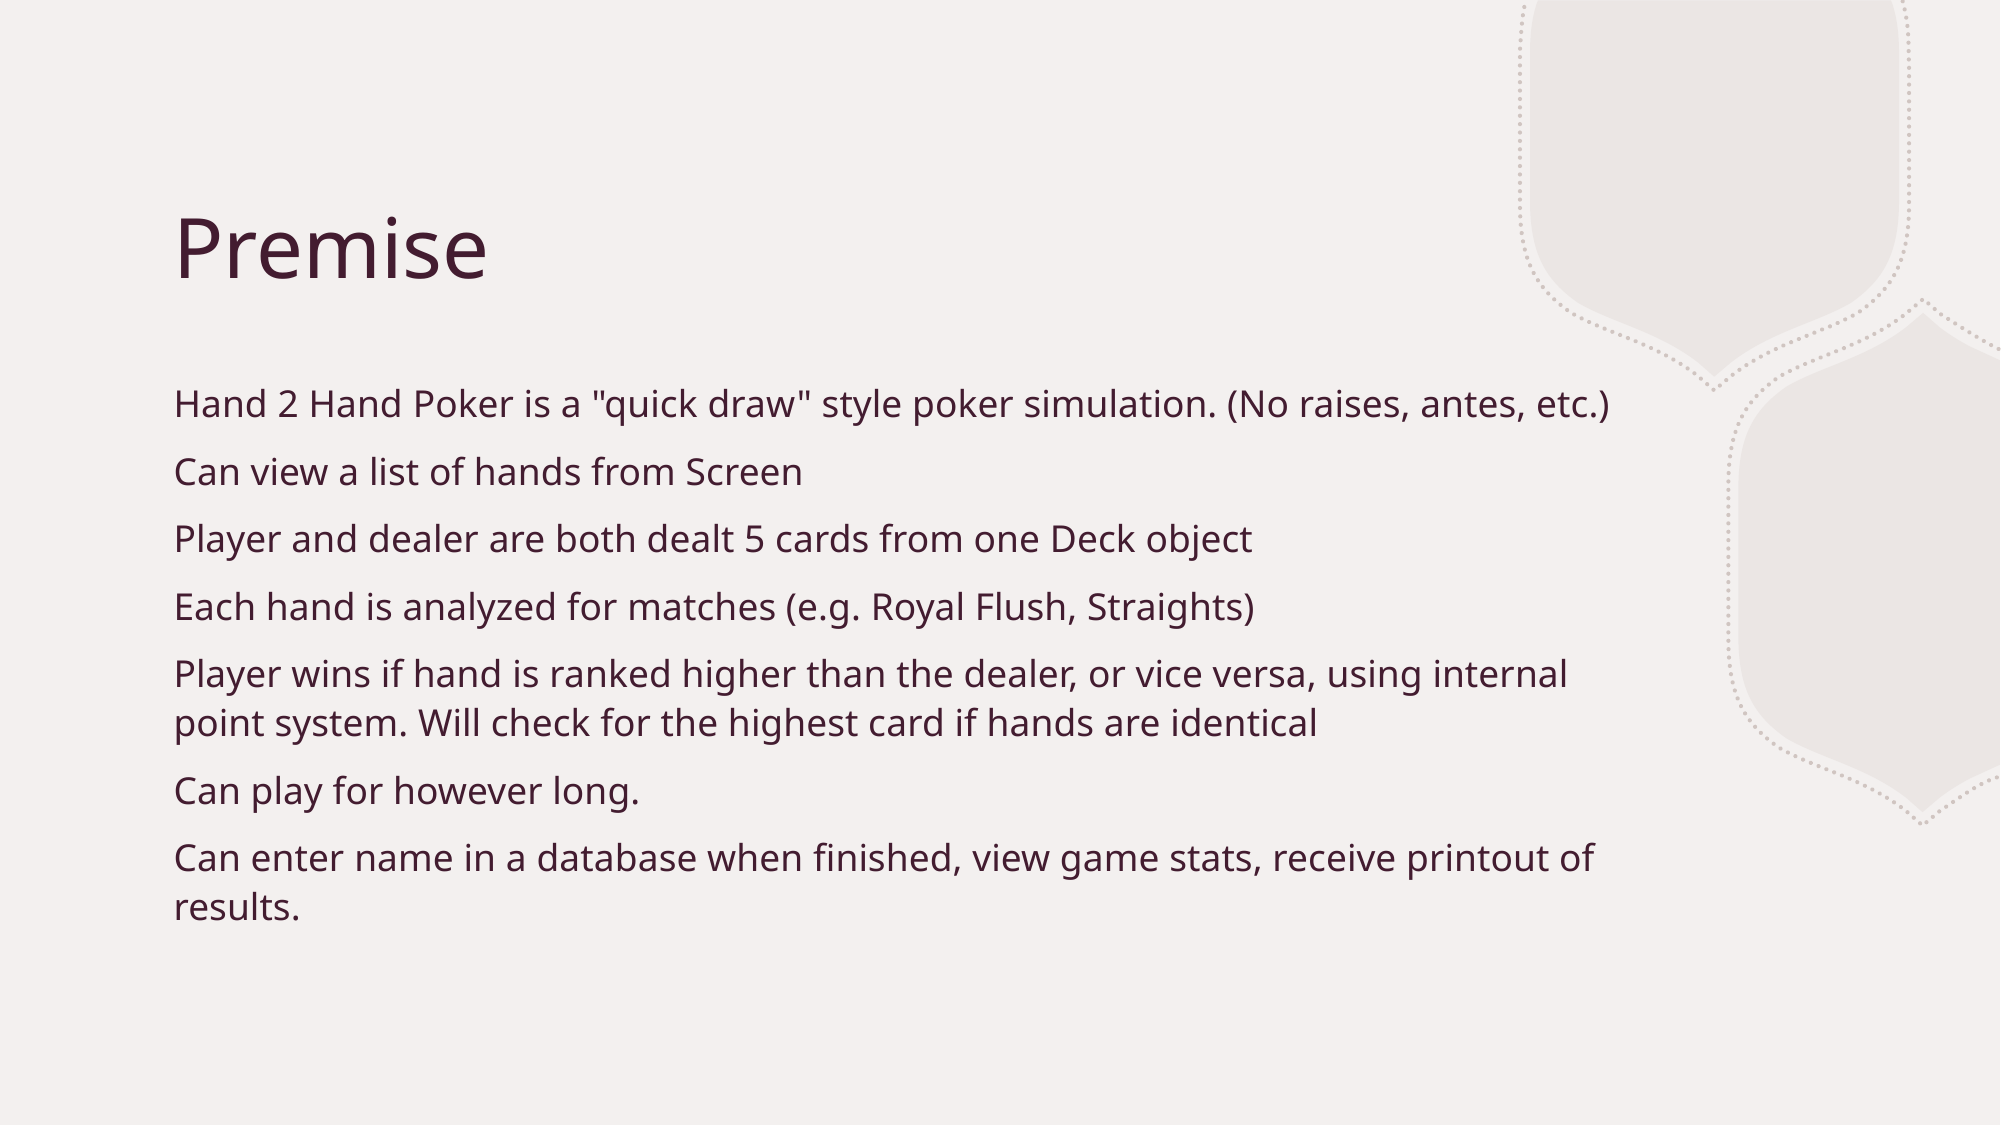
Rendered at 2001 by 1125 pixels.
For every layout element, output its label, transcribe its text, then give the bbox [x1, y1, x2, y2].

list Hand 2 Hand Poker is a "quick draw" style poker simulation. (No raises, antes, etc.) Can view a list of hands from Screen Player and dealer are both dealt 5 cards from one Deck object Each hand is analyzed for matches (e.g. Royal Flush, Straights) Player wins if hand is ranked higher than the dealer, or vice versa, using internal point system. Will check for the highest card if hands are identical Can play for however long. Can enter name in a database when finished, view game stats, receive printout of results. [158, 368, 1648, 968]
title Premise [158, 157, 1648, 332]
